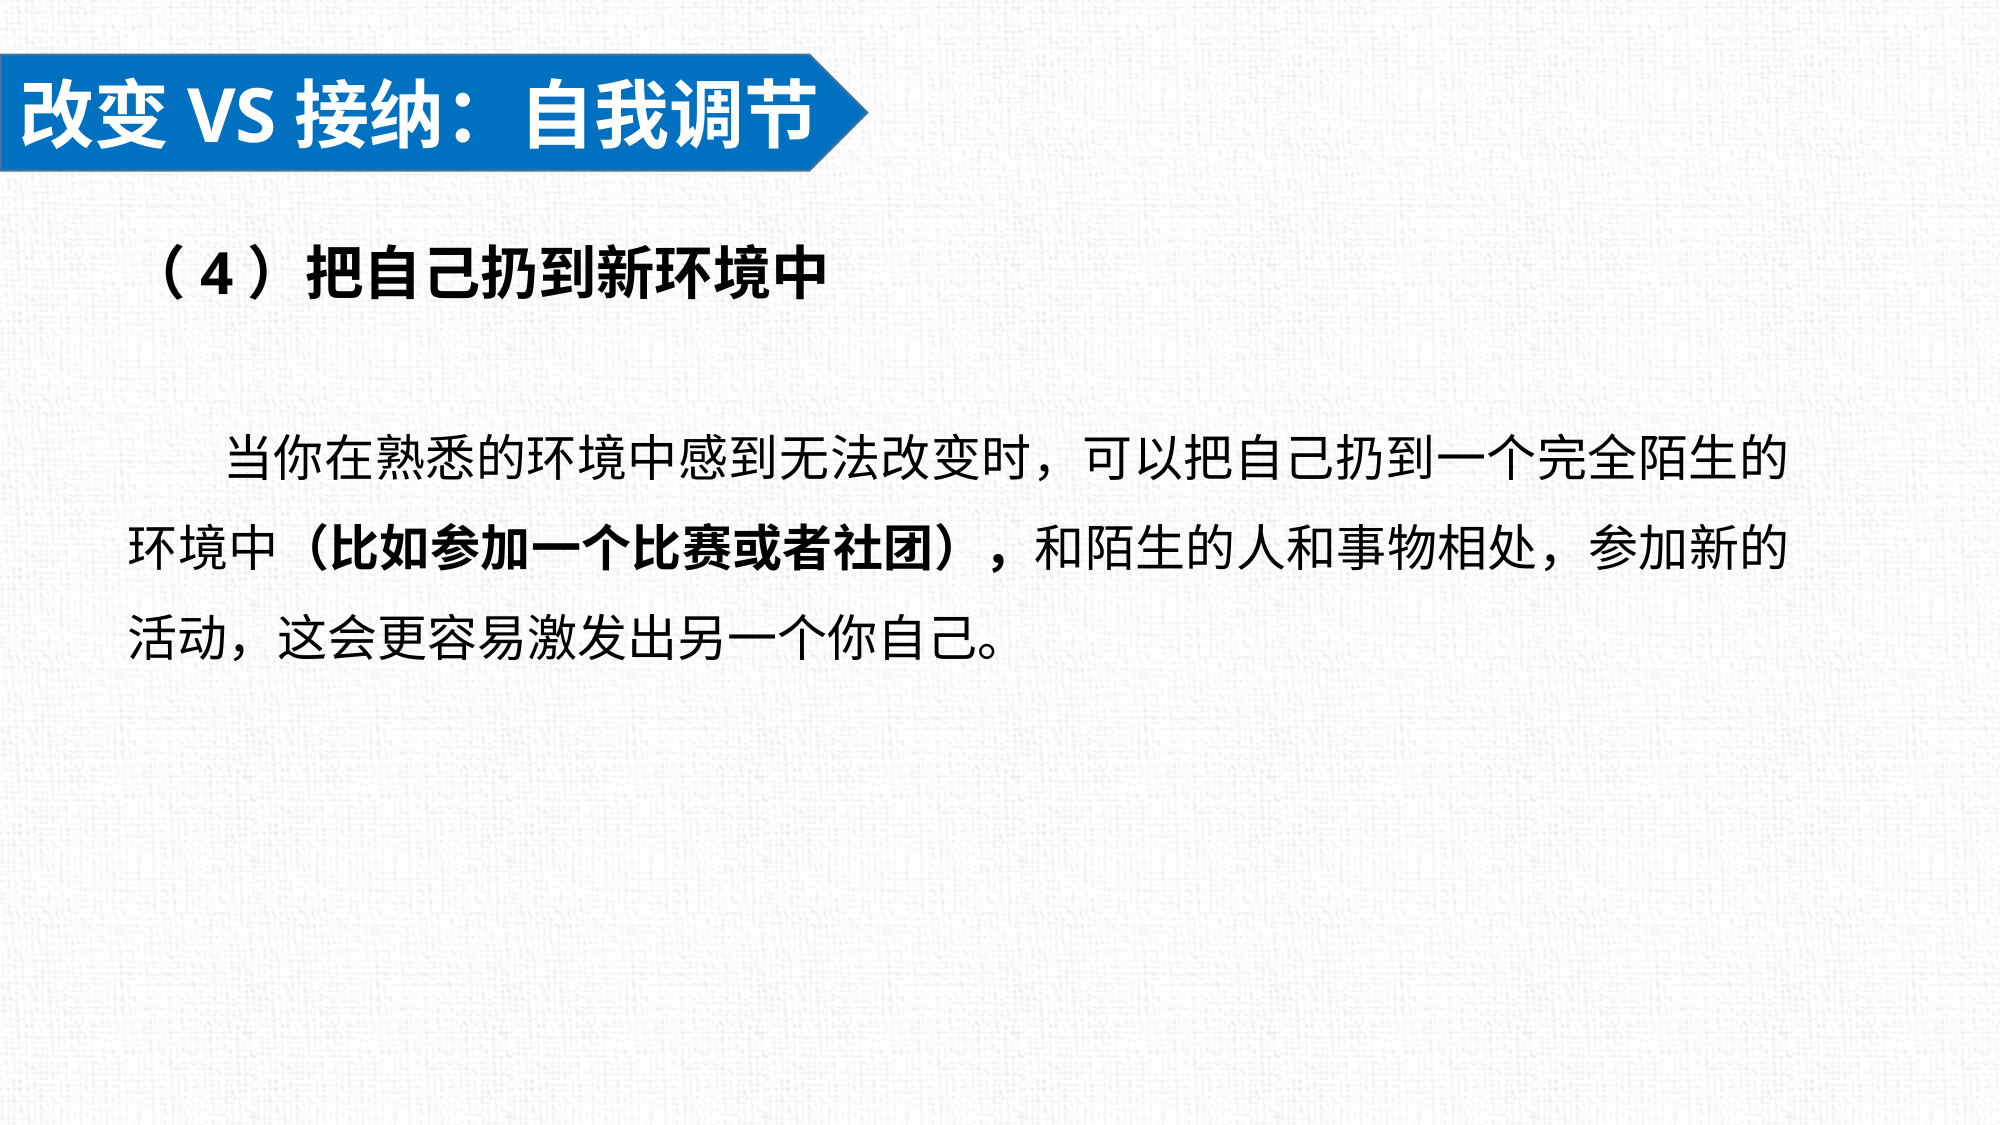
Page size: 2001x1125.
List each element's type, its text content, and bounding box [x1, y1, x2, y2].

text_box [727, 68, 964, 175]
text_box （4）把自己扔到新环境中 当你在熟悉的环境中感到无法改变时，可以把自己扔到一个完全陌生的环境中（比如参加一个比赛或者社团），和陌生的人和事物相处，参加新的活动，这会更容易激发出另一个你自己。 [113, 193, 1805, 1051]
text_box 改变VS接纳：自我调节 [0, 53, 869, 172]
